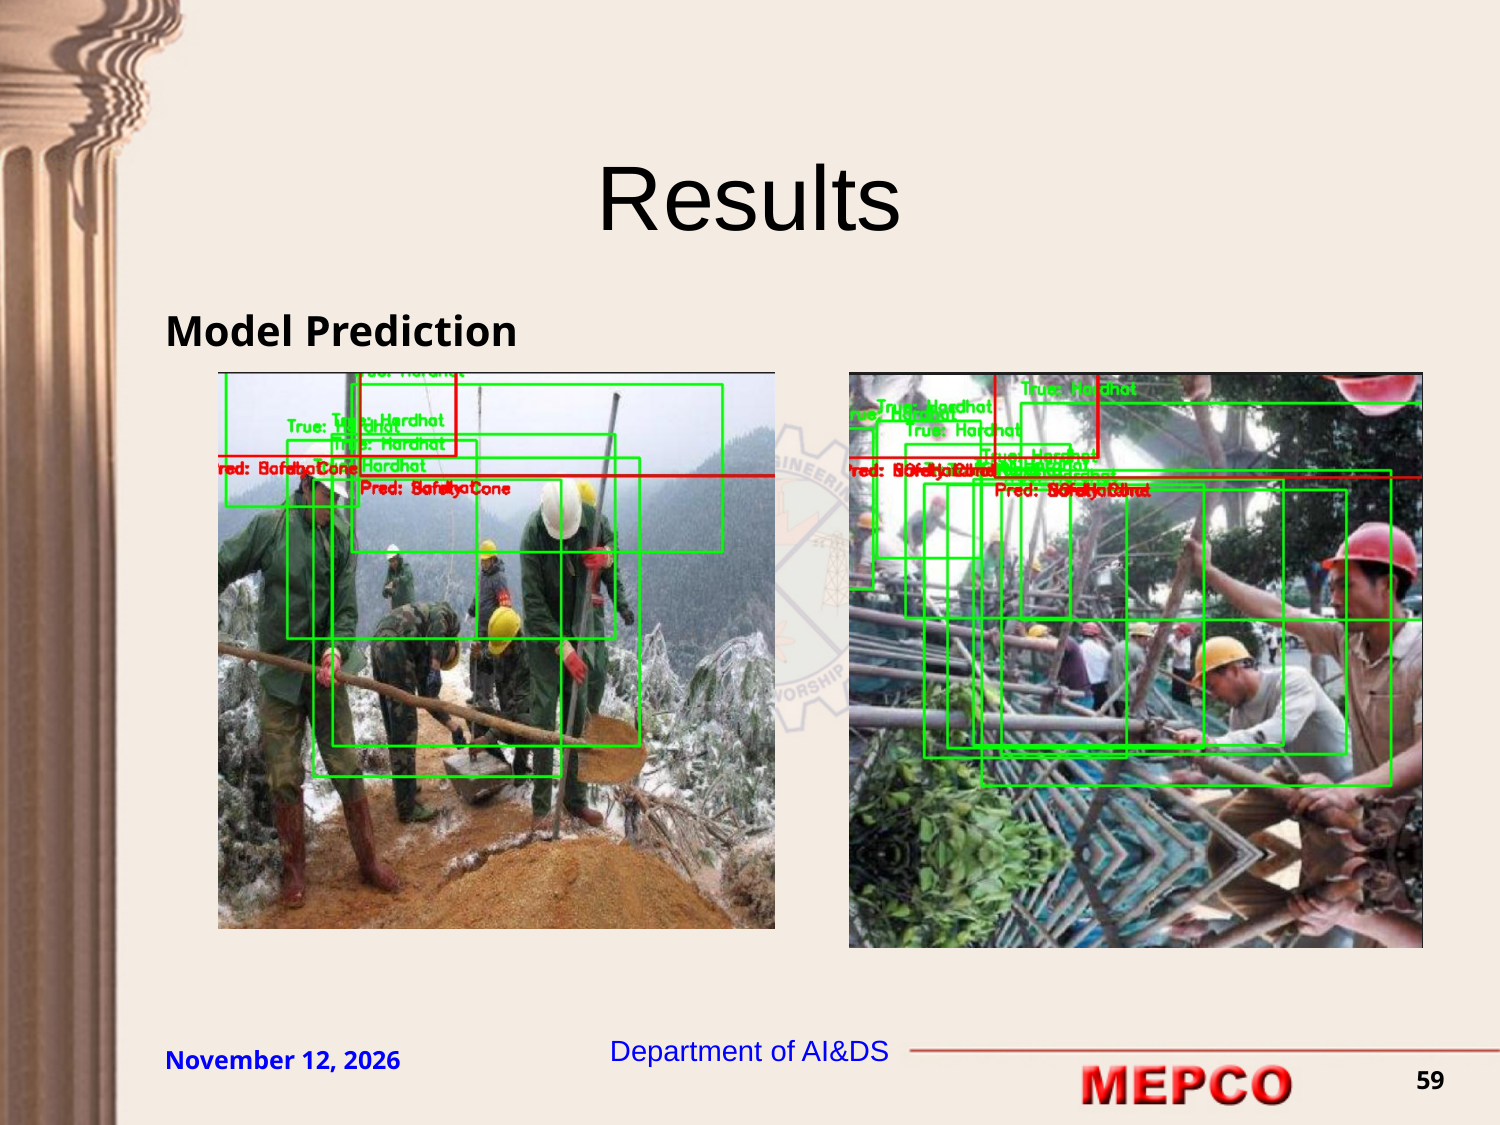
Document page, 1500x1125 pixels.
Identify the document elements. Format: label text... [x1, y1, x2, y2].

text_box Model Prediction [149, 296, 613, 362]
picture [0, 0, 1500, 1125]
footer Department of AI&DS [512, 1024, 988, 1101]
title Results [112, 99, 1388, 288]
list [114, 324, 1390, 1000]
